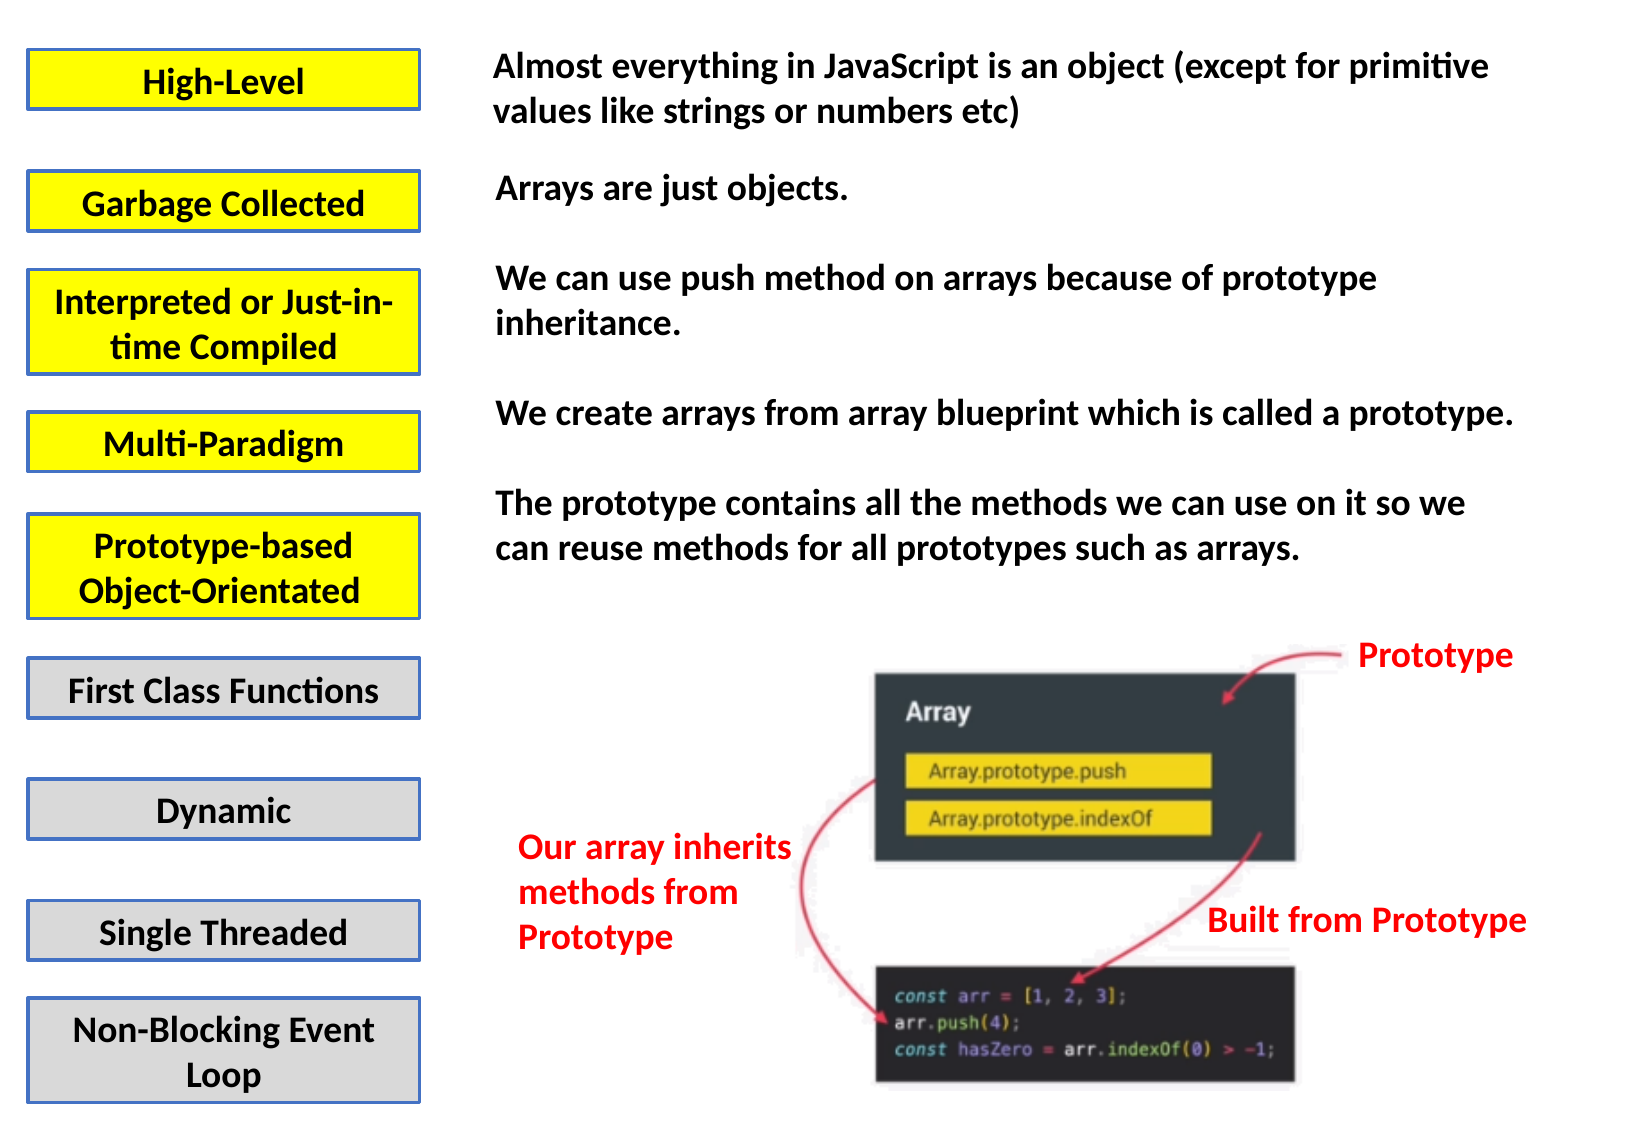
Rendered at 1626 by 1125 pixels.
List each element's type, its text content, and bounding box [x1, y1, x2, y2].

text_box Built from Prototype [1365, 887, 1581, 948]
picture [785, 644, 1365, 1092]
text_box Arrays are just objects. We can use push method on arrays because of prototype inheritance. We create arrays from array blueprint which is called a prototype. The prototype contains all the methods we can use on it so we can reuse methods for all prototypes such as arrays. [480, 155, 1541, 576]
text_box Our array inherits methods from Prototype [503, 814, 785, 965]
text_box Almost everything in JavaScript is an object (except for primitive values like strings or numbers etc) [478, 33, 1509, 139]
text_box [28, 26, 420, 1104]
text_box Prototype [1343, 622, 1579, 683]
